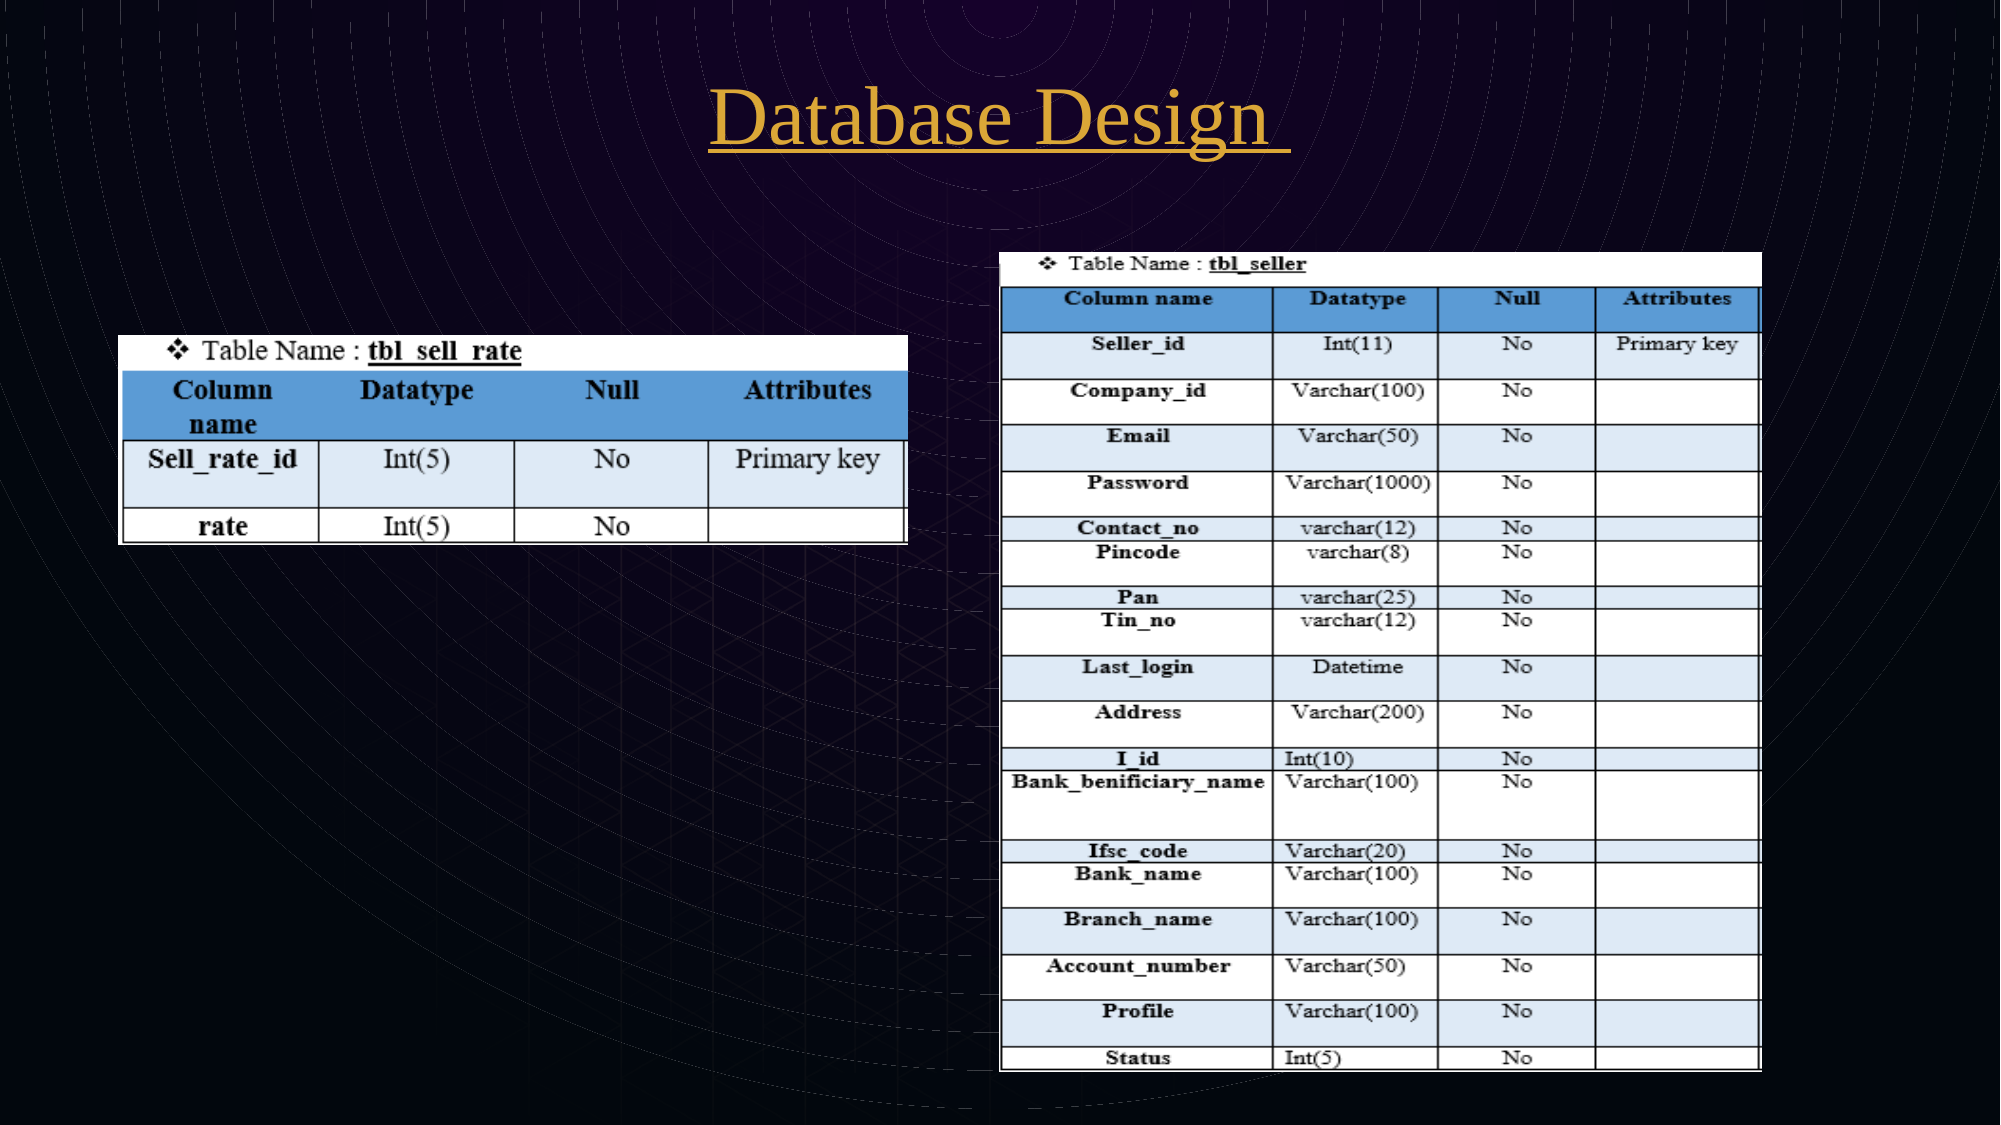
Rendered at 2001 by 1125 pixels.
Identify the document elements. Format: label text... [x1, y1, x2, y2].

picture [118, 220, 1762, 1125]
text_box Database Design [462, 53, 1538, 169]
